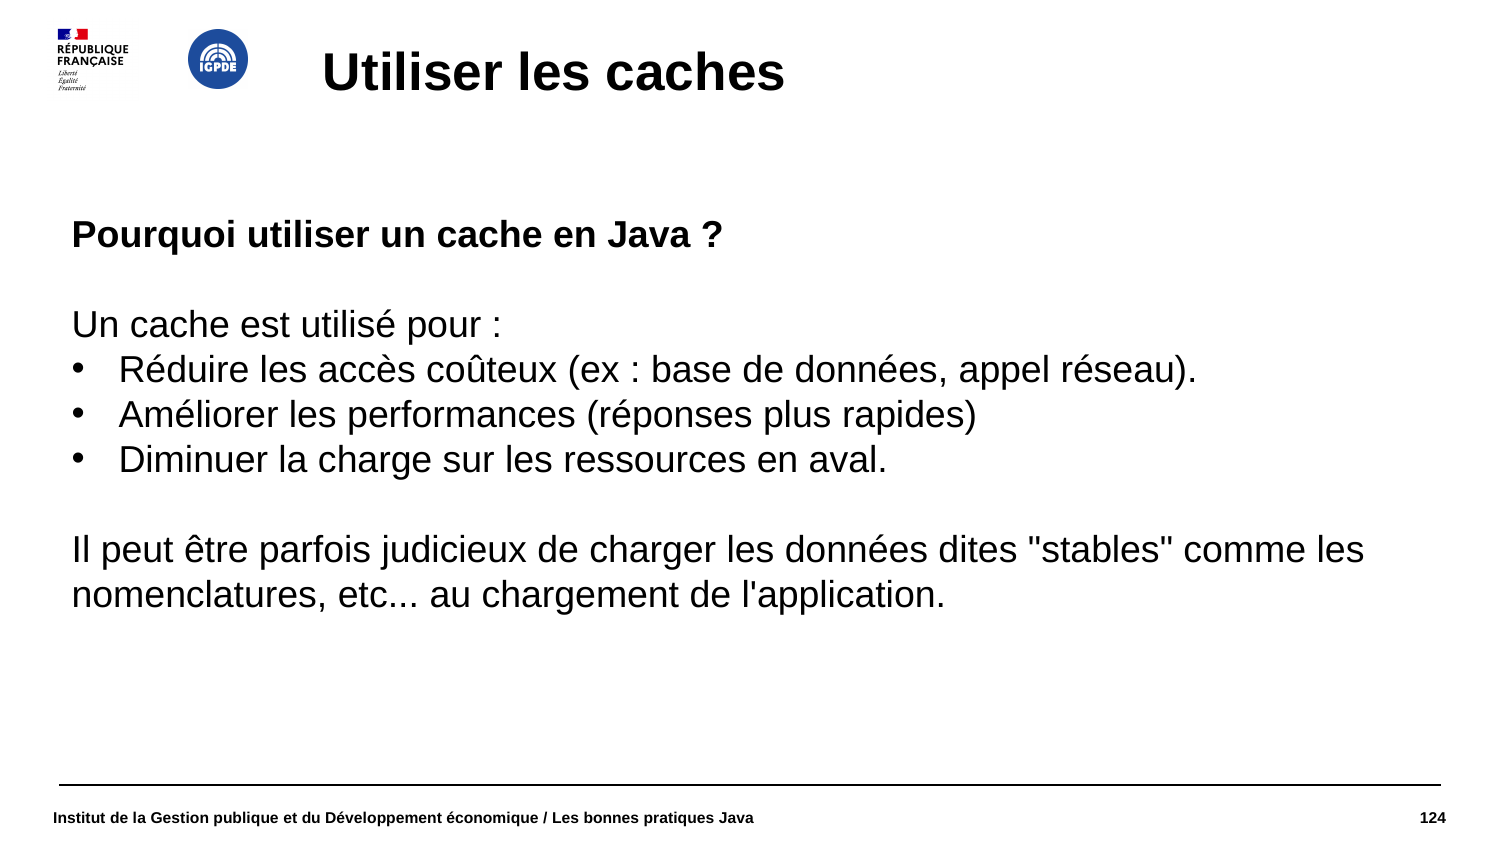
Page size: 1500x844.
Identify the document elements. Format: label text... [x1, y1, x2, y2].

slide_number 124 [1224, 787, 1447, 844]
text_box Pourquoi utiliser un cache en Java ? Un cache est utilisé pour : Réduire les accès coûteux (ex : base de données, appel réseau). Améliorer les performances (réponses plus rapides) Diminuer la charge sur les ressources en aval. Il peut être parfois judicieux de charger les données dites "stables" comme les nomenclatures, etc... au chargement de l'application. [56, 202, 1445, 713]
picture [188, 29, 248, 89]
title Utiliser les caches [322, 44, 1282, 116]
footer Institut de la Gestion publique et du Développement économique / Les bonnes pratiques Java [53, 787, 780, 844]
picture [47, 18, 139, 101]
